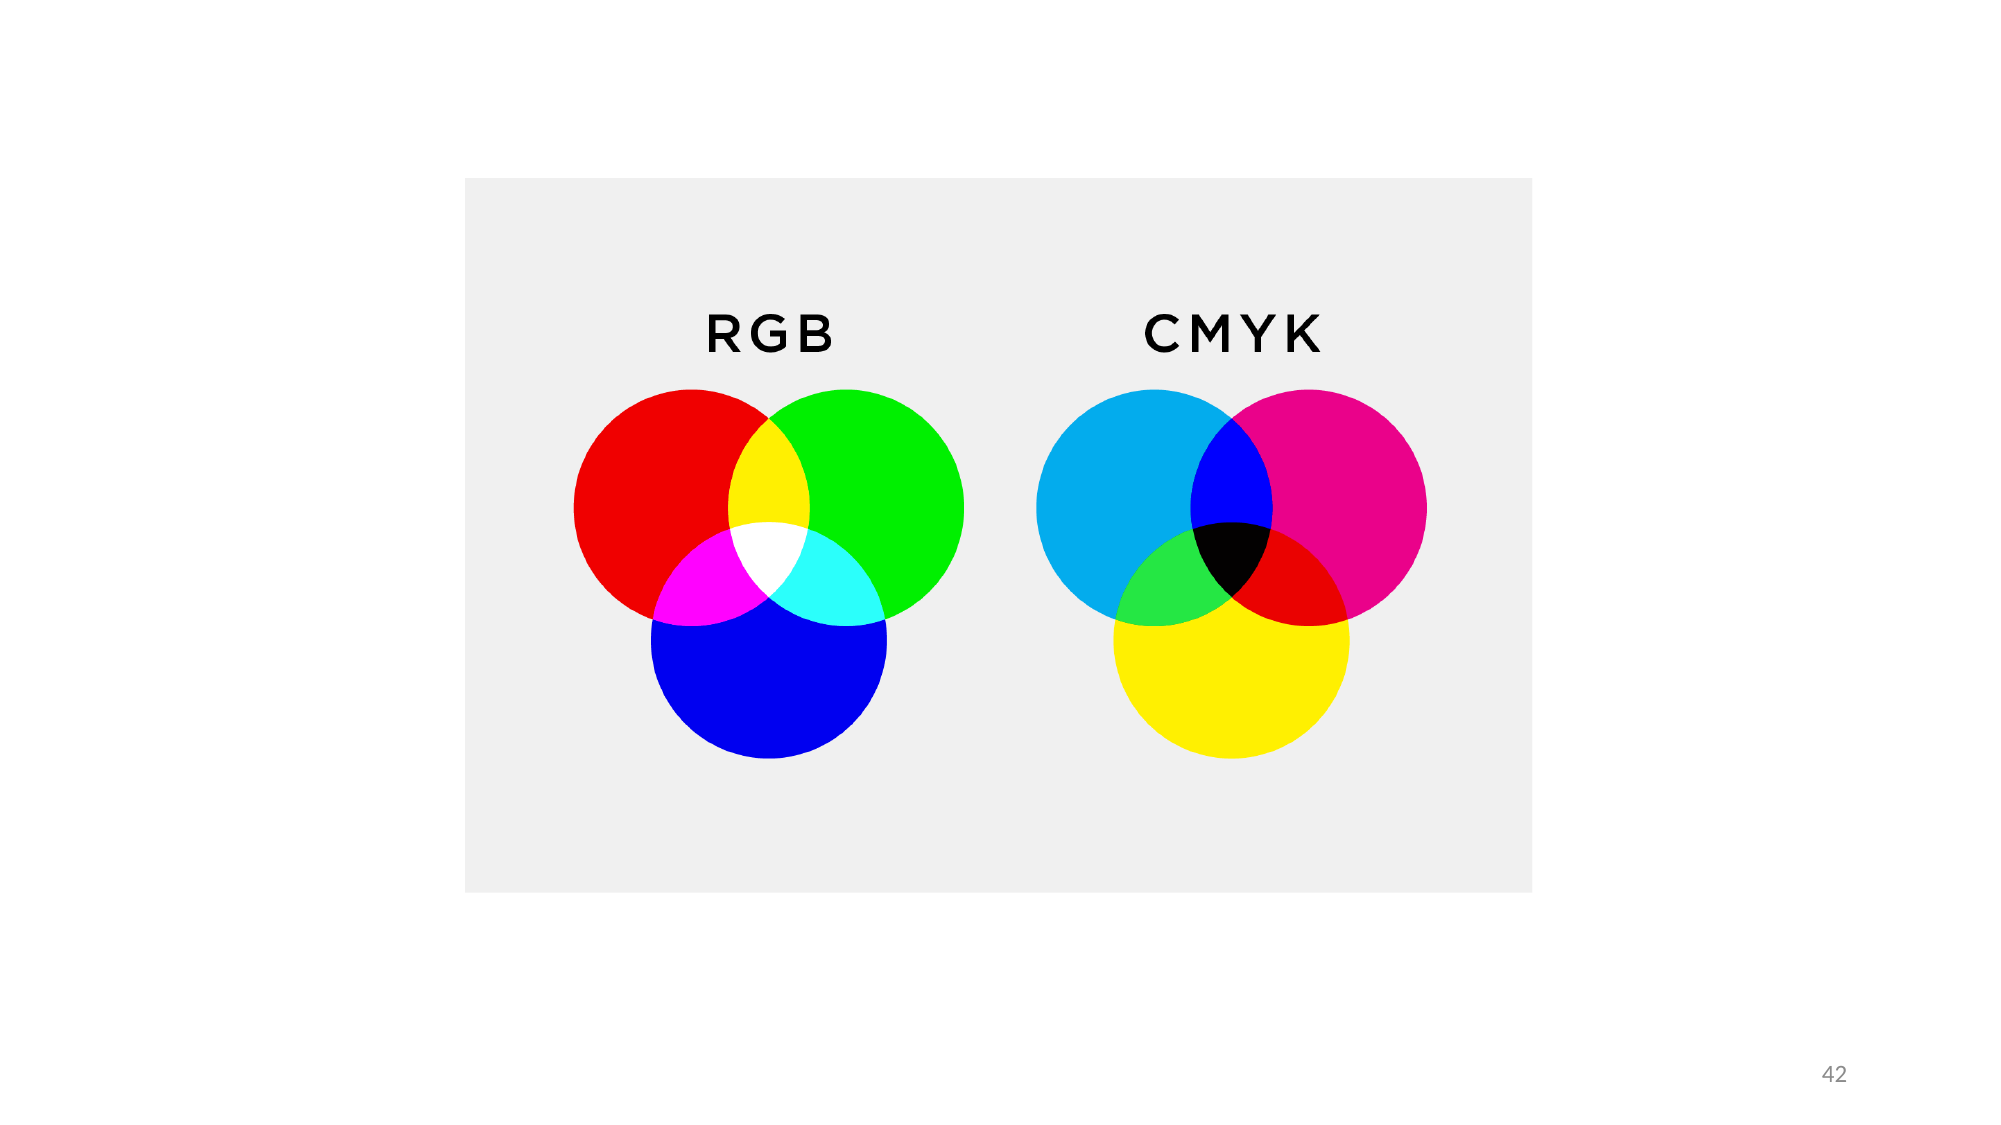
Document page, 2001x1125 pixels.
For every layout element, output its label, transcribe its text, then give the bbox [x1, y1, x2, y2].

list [465, 178, 1535, 893]
slide_number 42 [1412, 1042, 1863, 1103]
